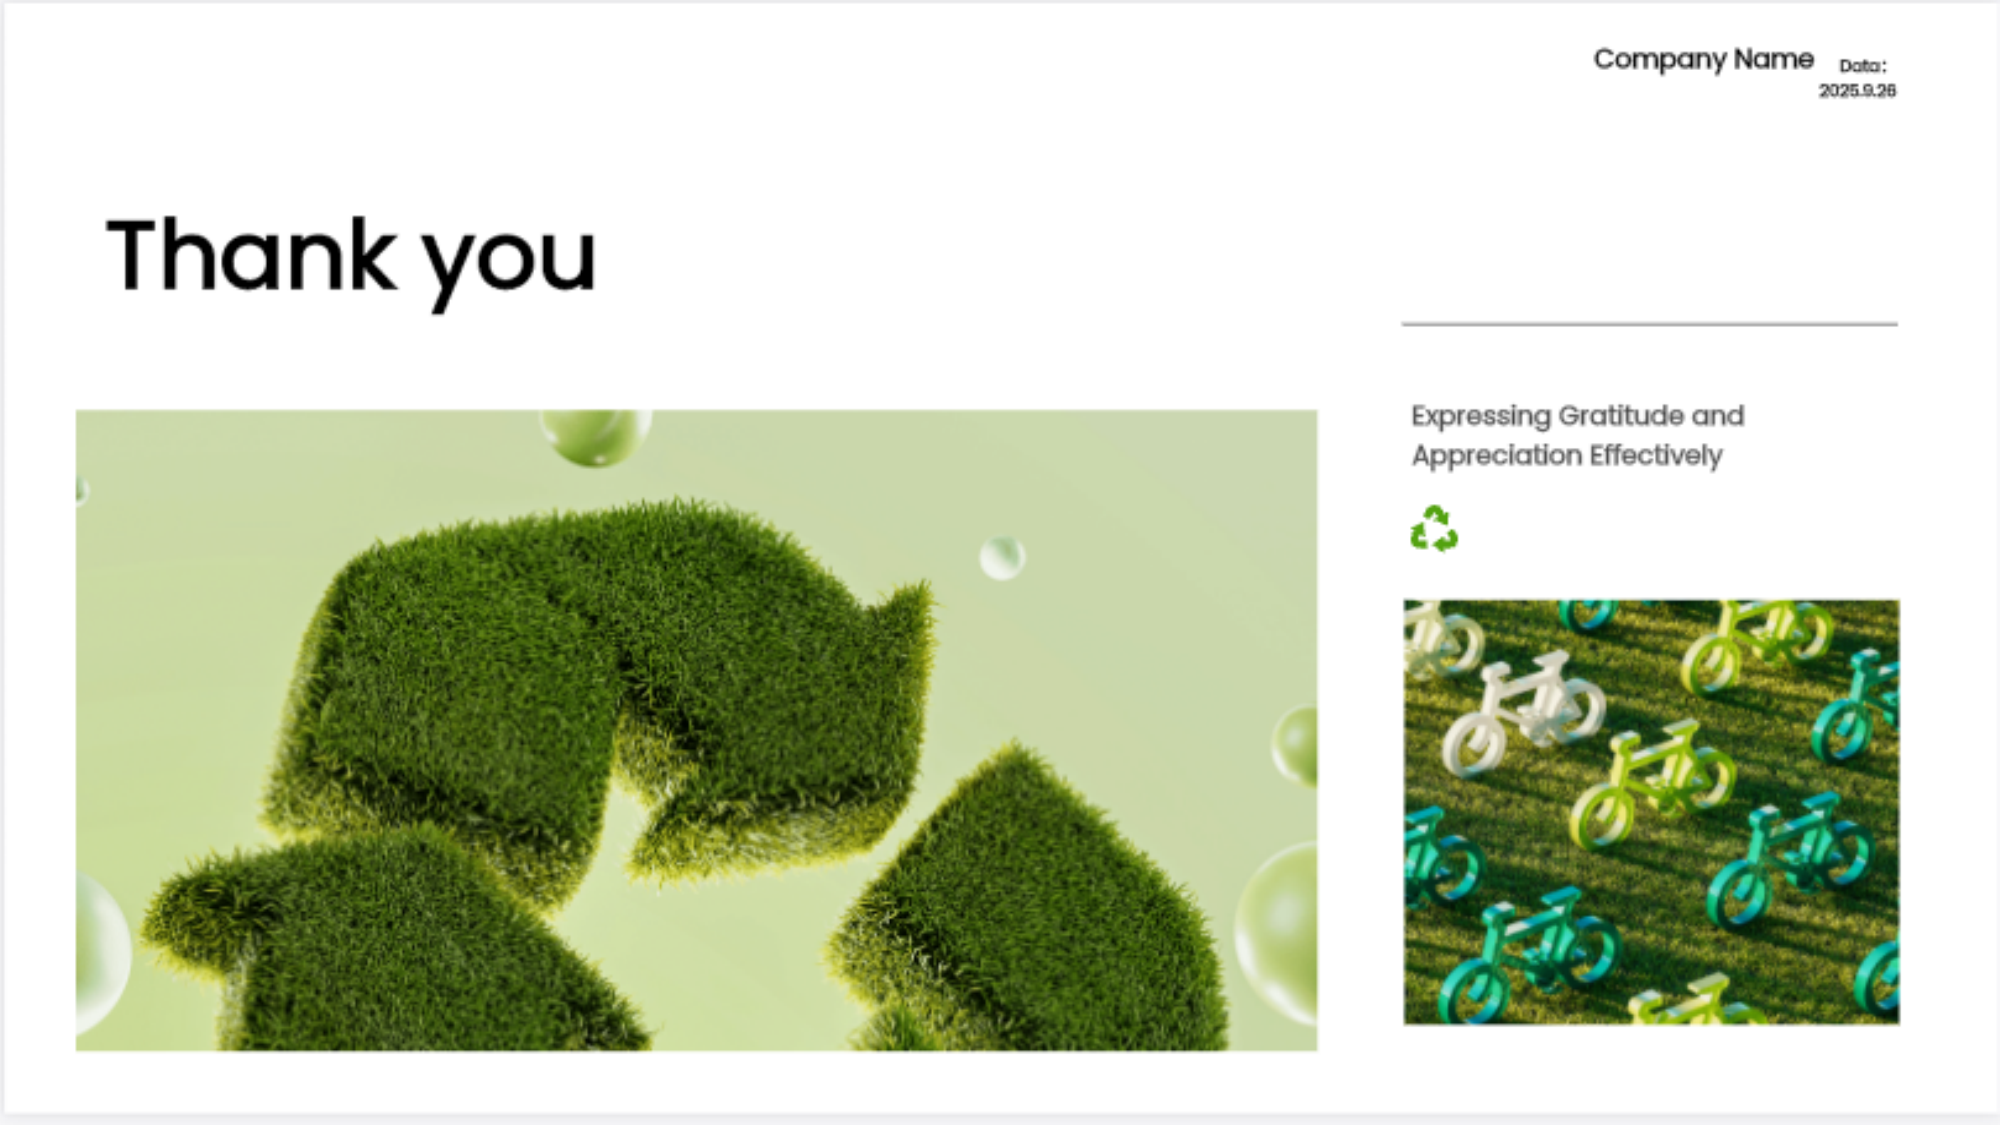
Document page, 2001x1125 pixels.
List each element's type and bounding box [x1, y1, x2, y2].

list [0, 0, 2000, 1125]
